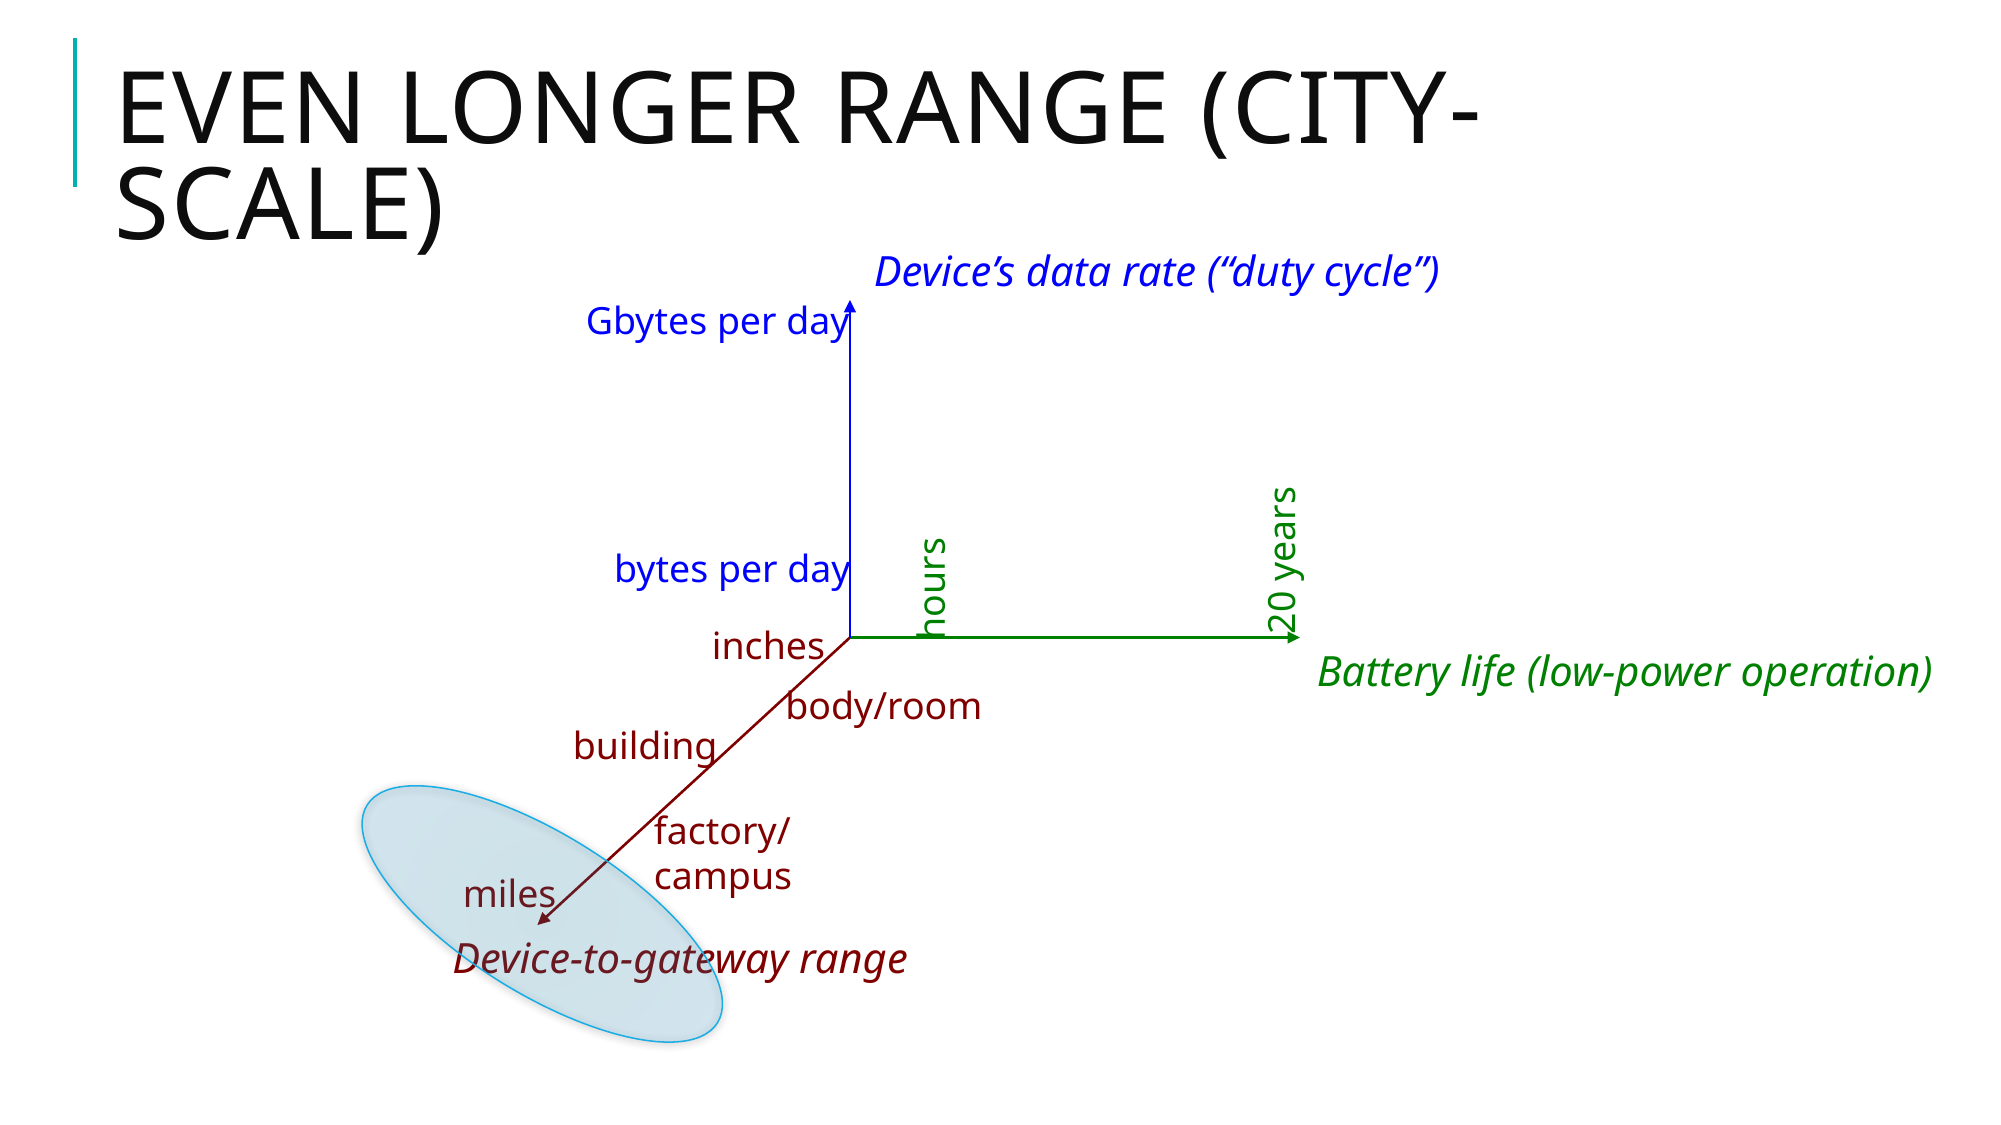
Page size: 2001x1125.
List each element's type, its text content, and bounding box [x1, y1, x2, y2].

text_box Device-to-gateway range [437, 947, 497, 990]
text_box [537, 637, 851, 926]
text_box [849, 474, 1976, 704]
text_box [574, 237, 1490, 638]
title Even longer range (city-scale) [99, 59, 1825, 278]
text_box [361, 785, 724, 1043]
text_box body/room [856, 711, 998, 735]
text_box Device-to-gateway range [697, 924, 923, 990]
